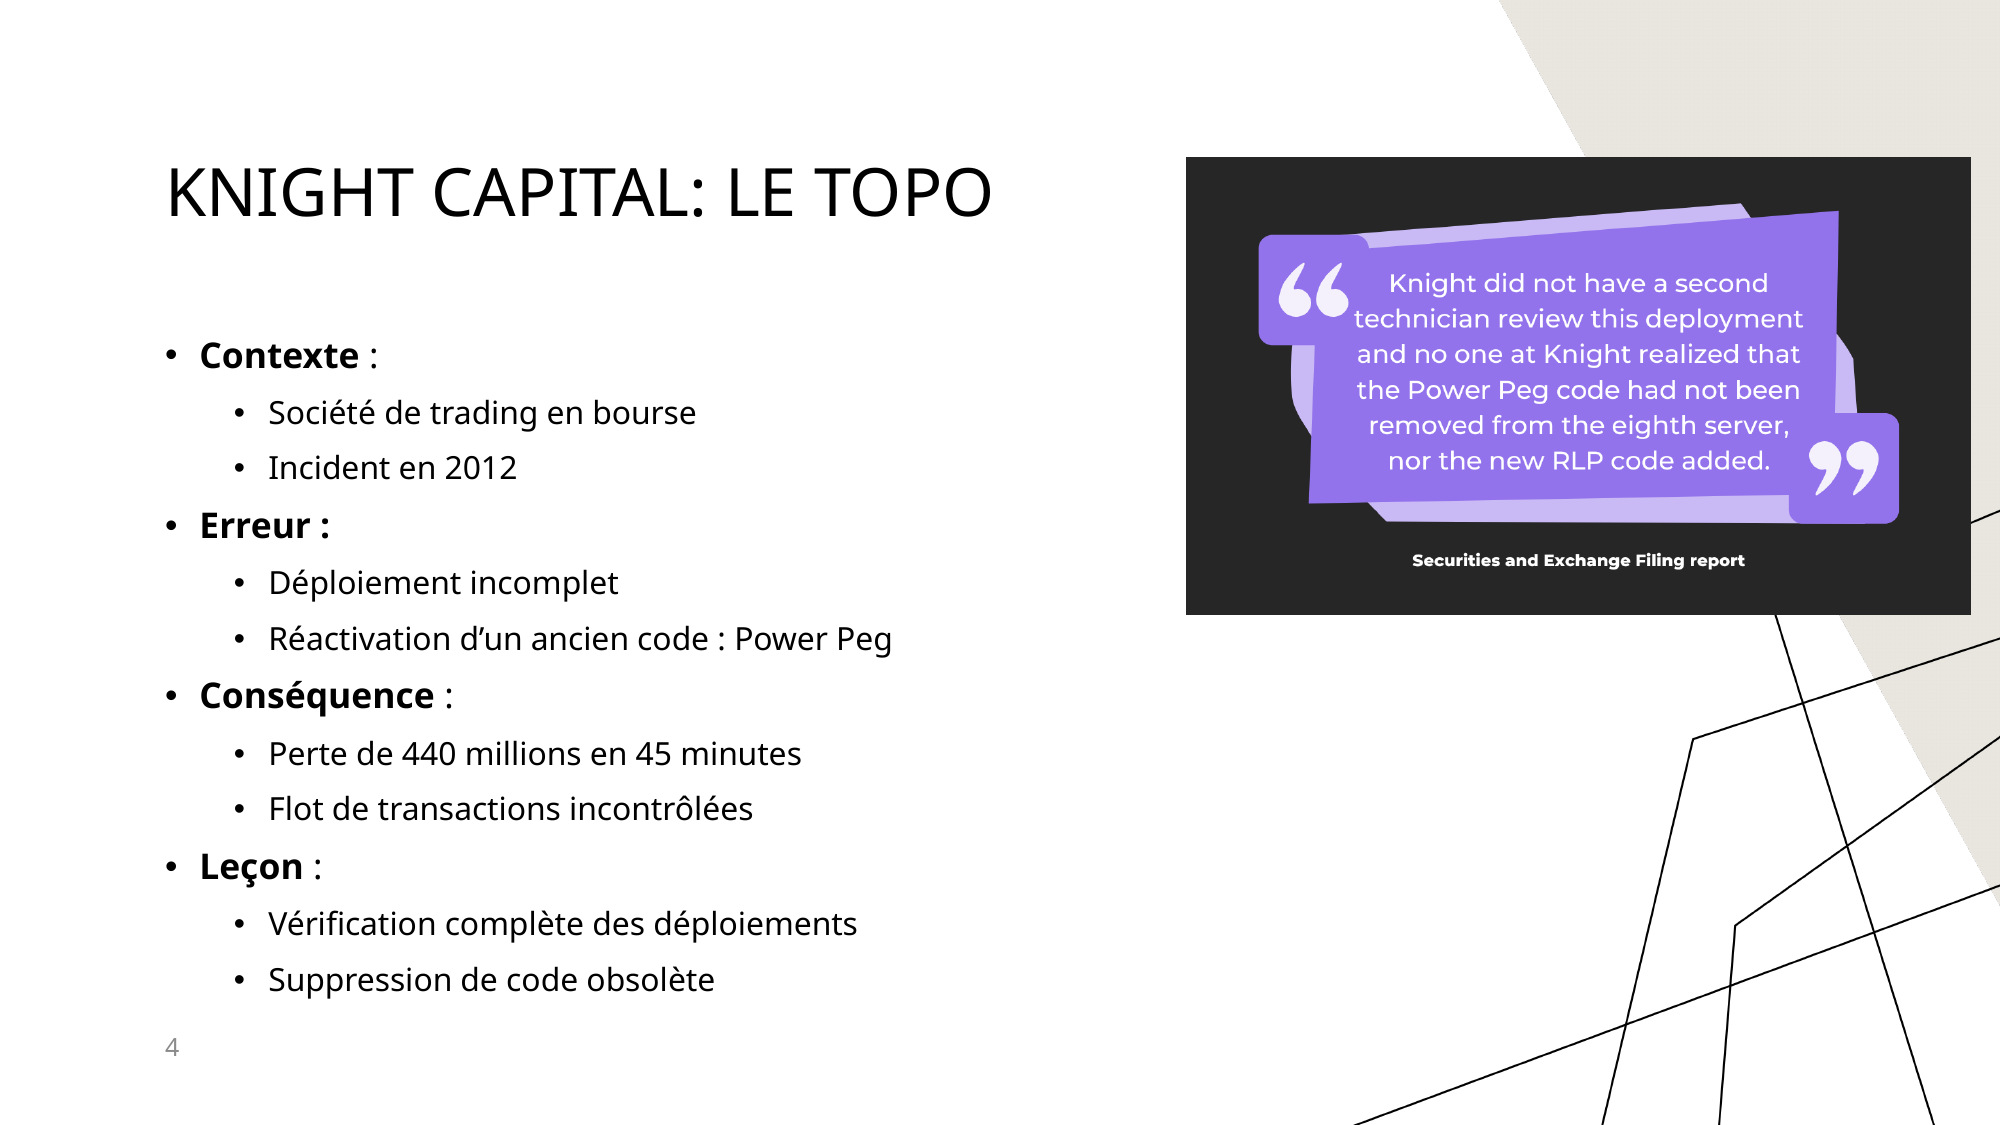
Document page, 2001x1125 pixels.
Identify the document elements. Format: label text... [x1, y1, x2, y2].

slide_number 4 [150, 1024, 254, 1074]
picture [1186, 0, 2000, 1125]
list Contexte : Société de trading en bourse Incident en 2012 Erreur : Déploiement incomplet Réactivation d’un ancien code : Power Peg Conséquence : Perte de 440 millions en 45 minutes Flot de transactions incontrôlées Leçon : Vérification complète des déploiements Suppression de code obsolète [150, 329, 1291, 1012]
title Knight Capital: le topo [150, 59, 1344, 329]
